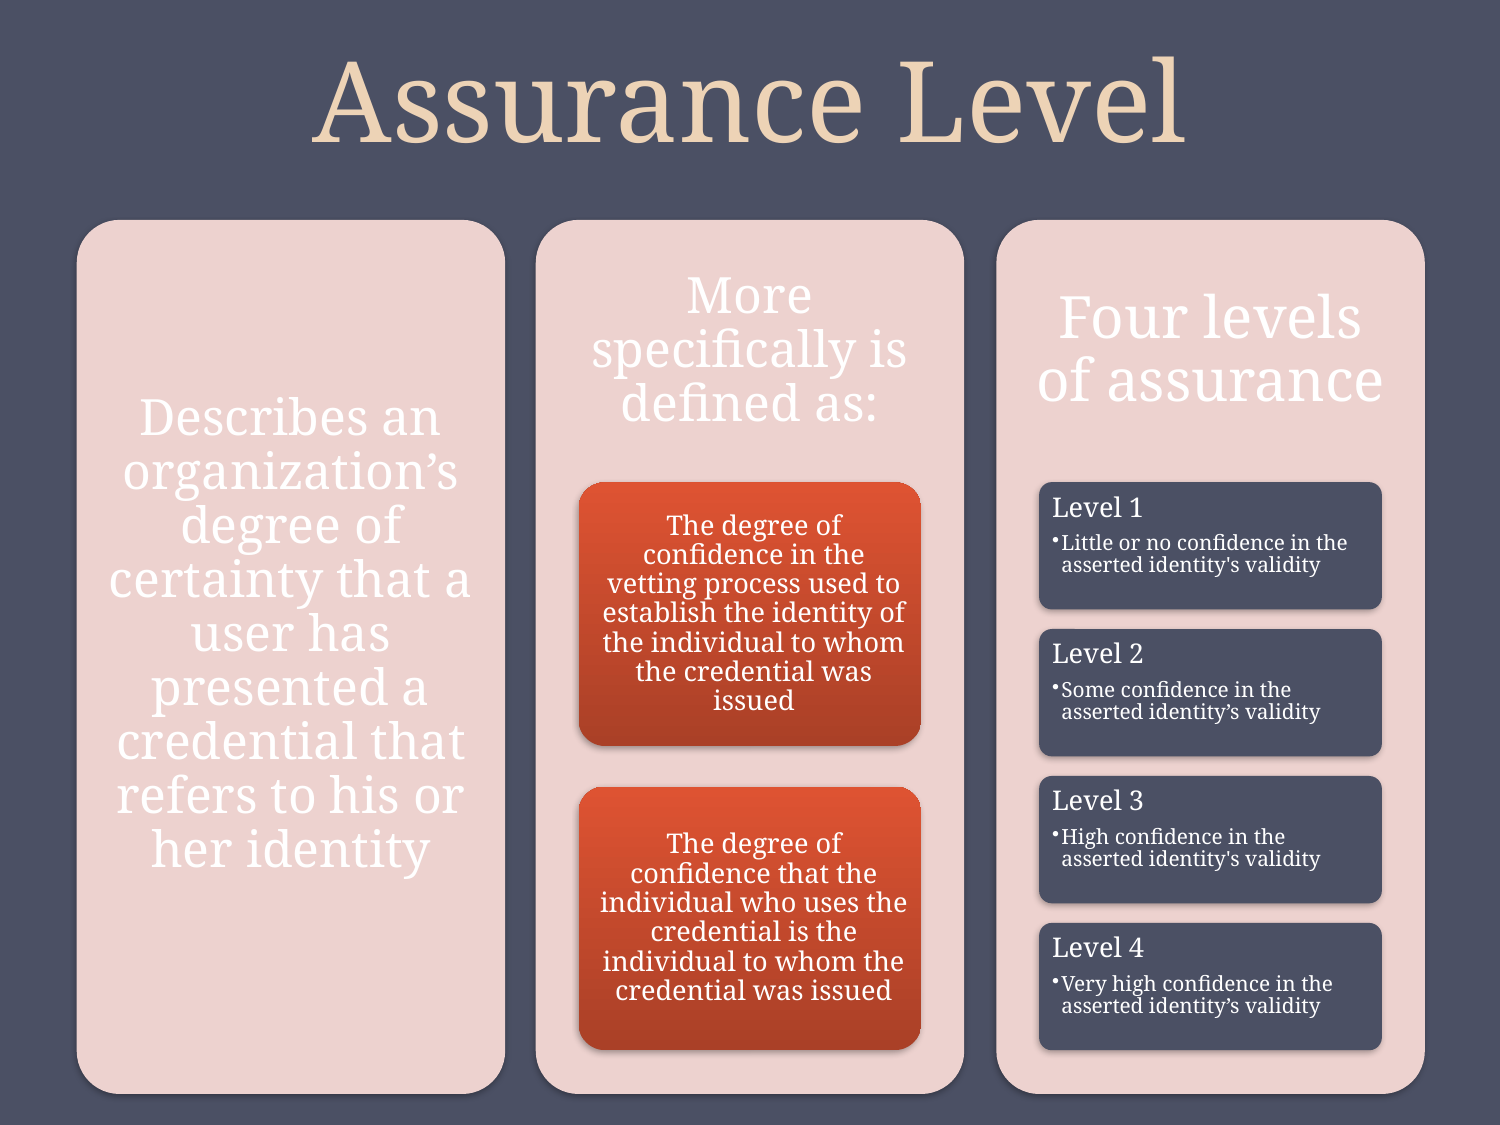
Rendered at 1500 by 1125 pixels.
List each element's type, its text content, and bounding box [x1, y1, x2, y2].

title Assurance Level [75, 0, 1425, 173]
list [74, 219, 1426, 1095]
